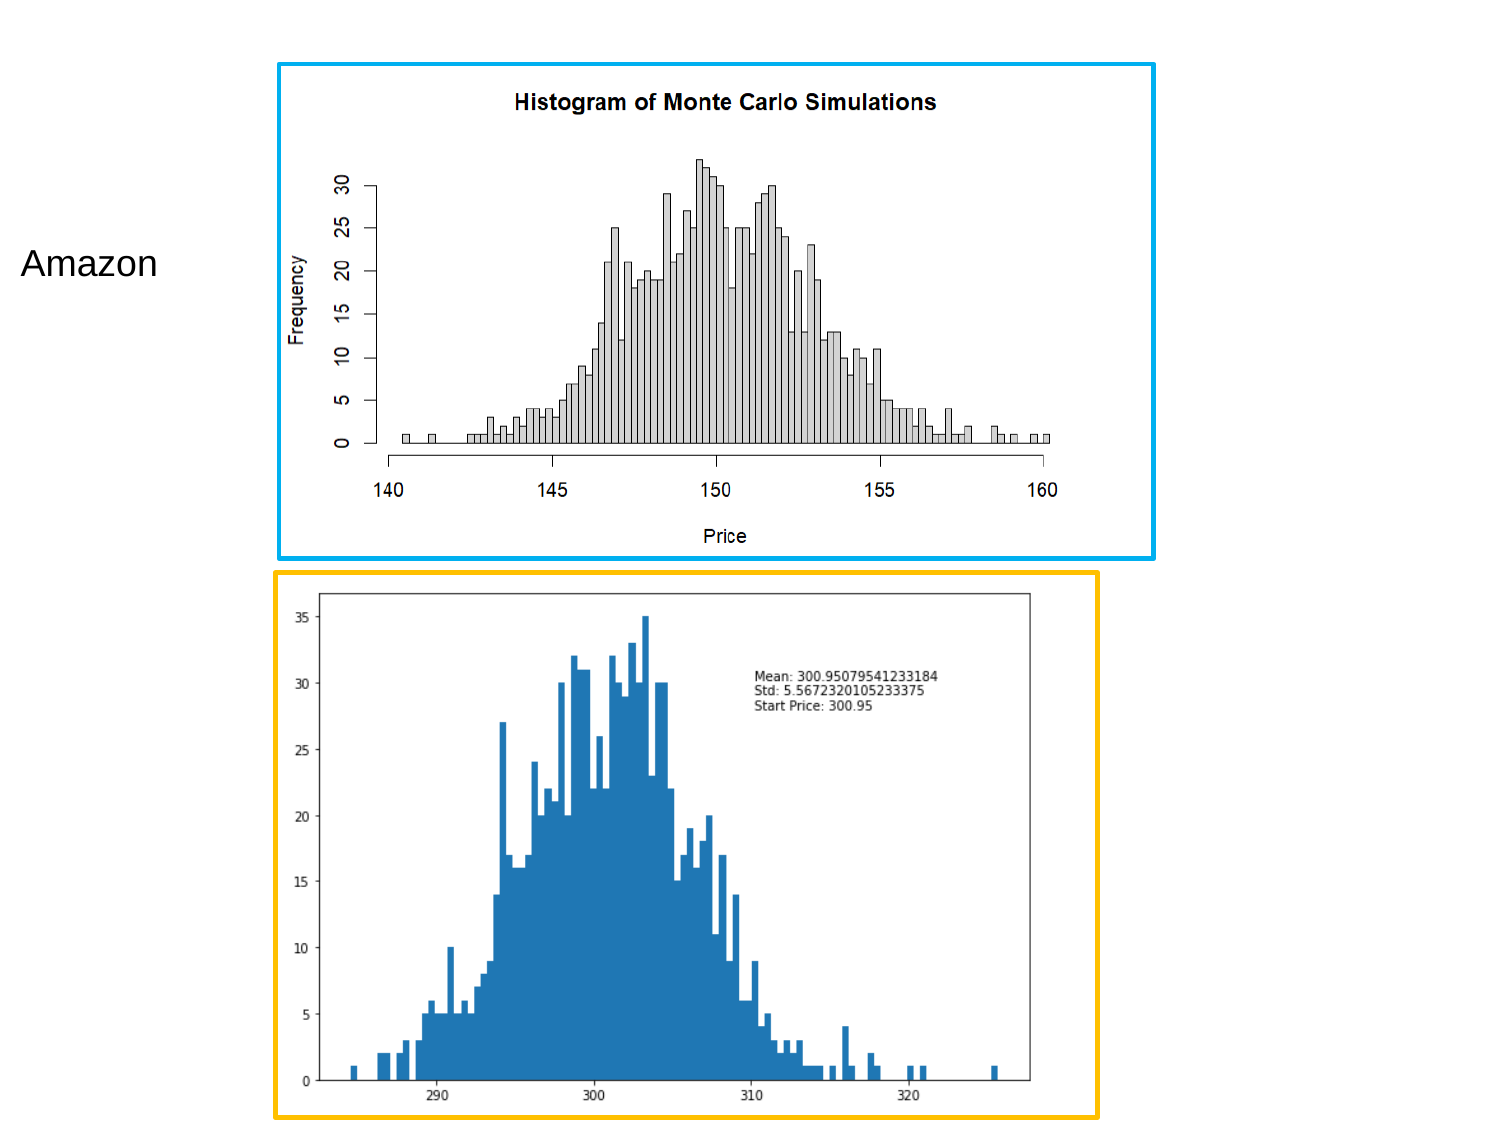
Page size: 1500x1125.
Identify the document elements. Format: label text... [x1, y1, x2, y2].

text_box Amazon [5, 231, 281, 292]
picture [282, 67, 1150, 555]
picture [277, 574, 1096, 1116]
